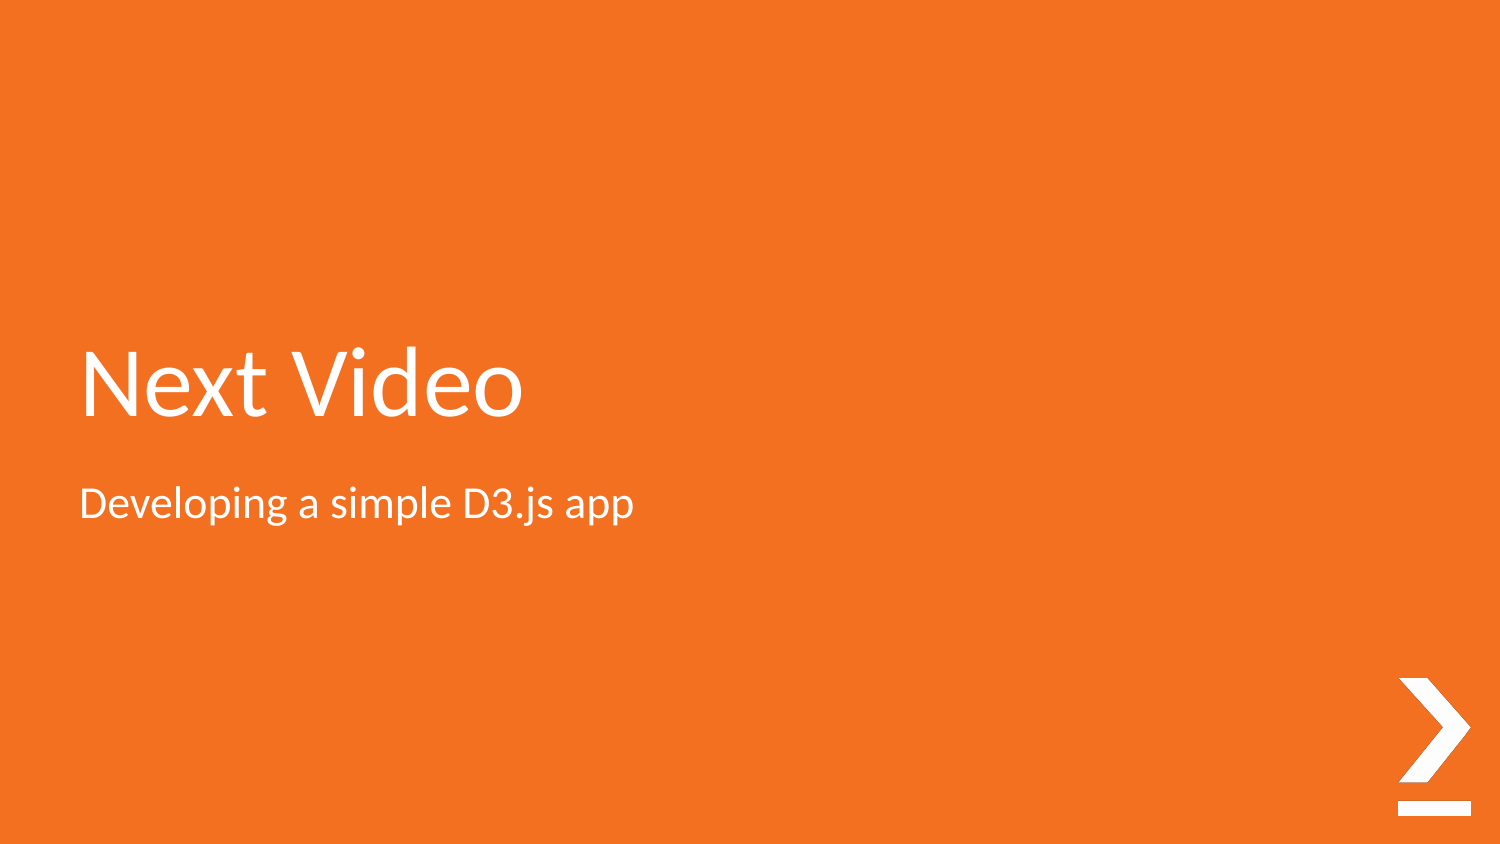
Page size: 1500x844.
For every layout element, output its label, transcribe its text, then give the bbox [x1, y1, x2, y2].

picture [1398, 678, 1471, 816]
title Next Video [64, 298, 1413, 452]
subtitle Developing a simple D3.js app [64, 457, 1413, 529]
